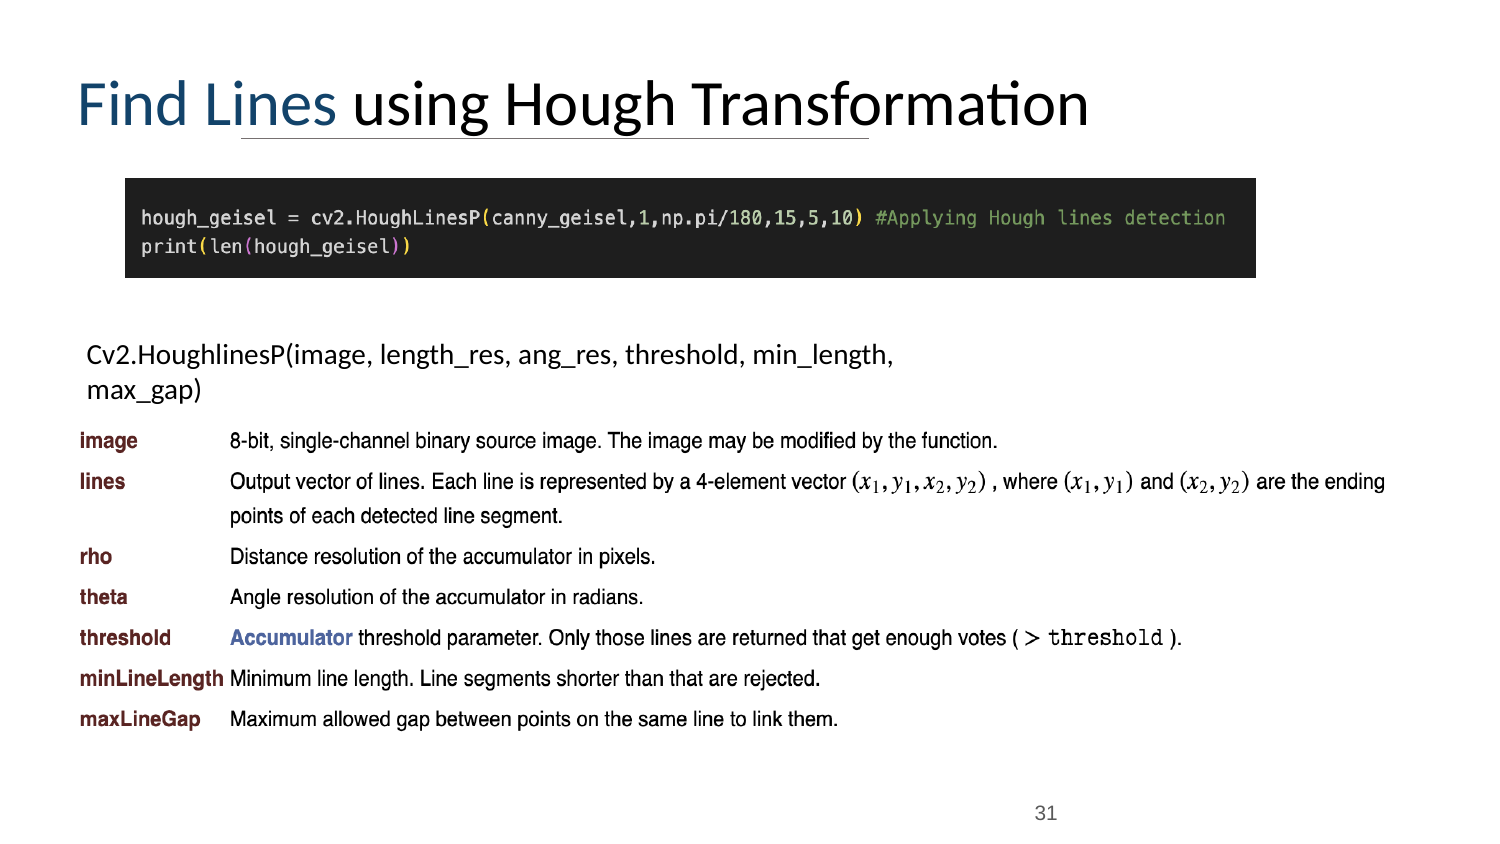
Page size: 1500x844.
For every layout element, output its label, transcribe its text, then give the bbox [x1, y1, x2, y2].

title Find Lines using Hough Transformation [75, 27, 1220, 170]
picture [19, 421, 1395, 751]
picture [125, 178, 1256, 278]
text_box Cv2.HoughlinesP(image, length_res, ang_res, threshold, min_length, max_gap) [75, 329, 998, 411]
slide_number ‹#› [1021, 799, 1058, 844]
